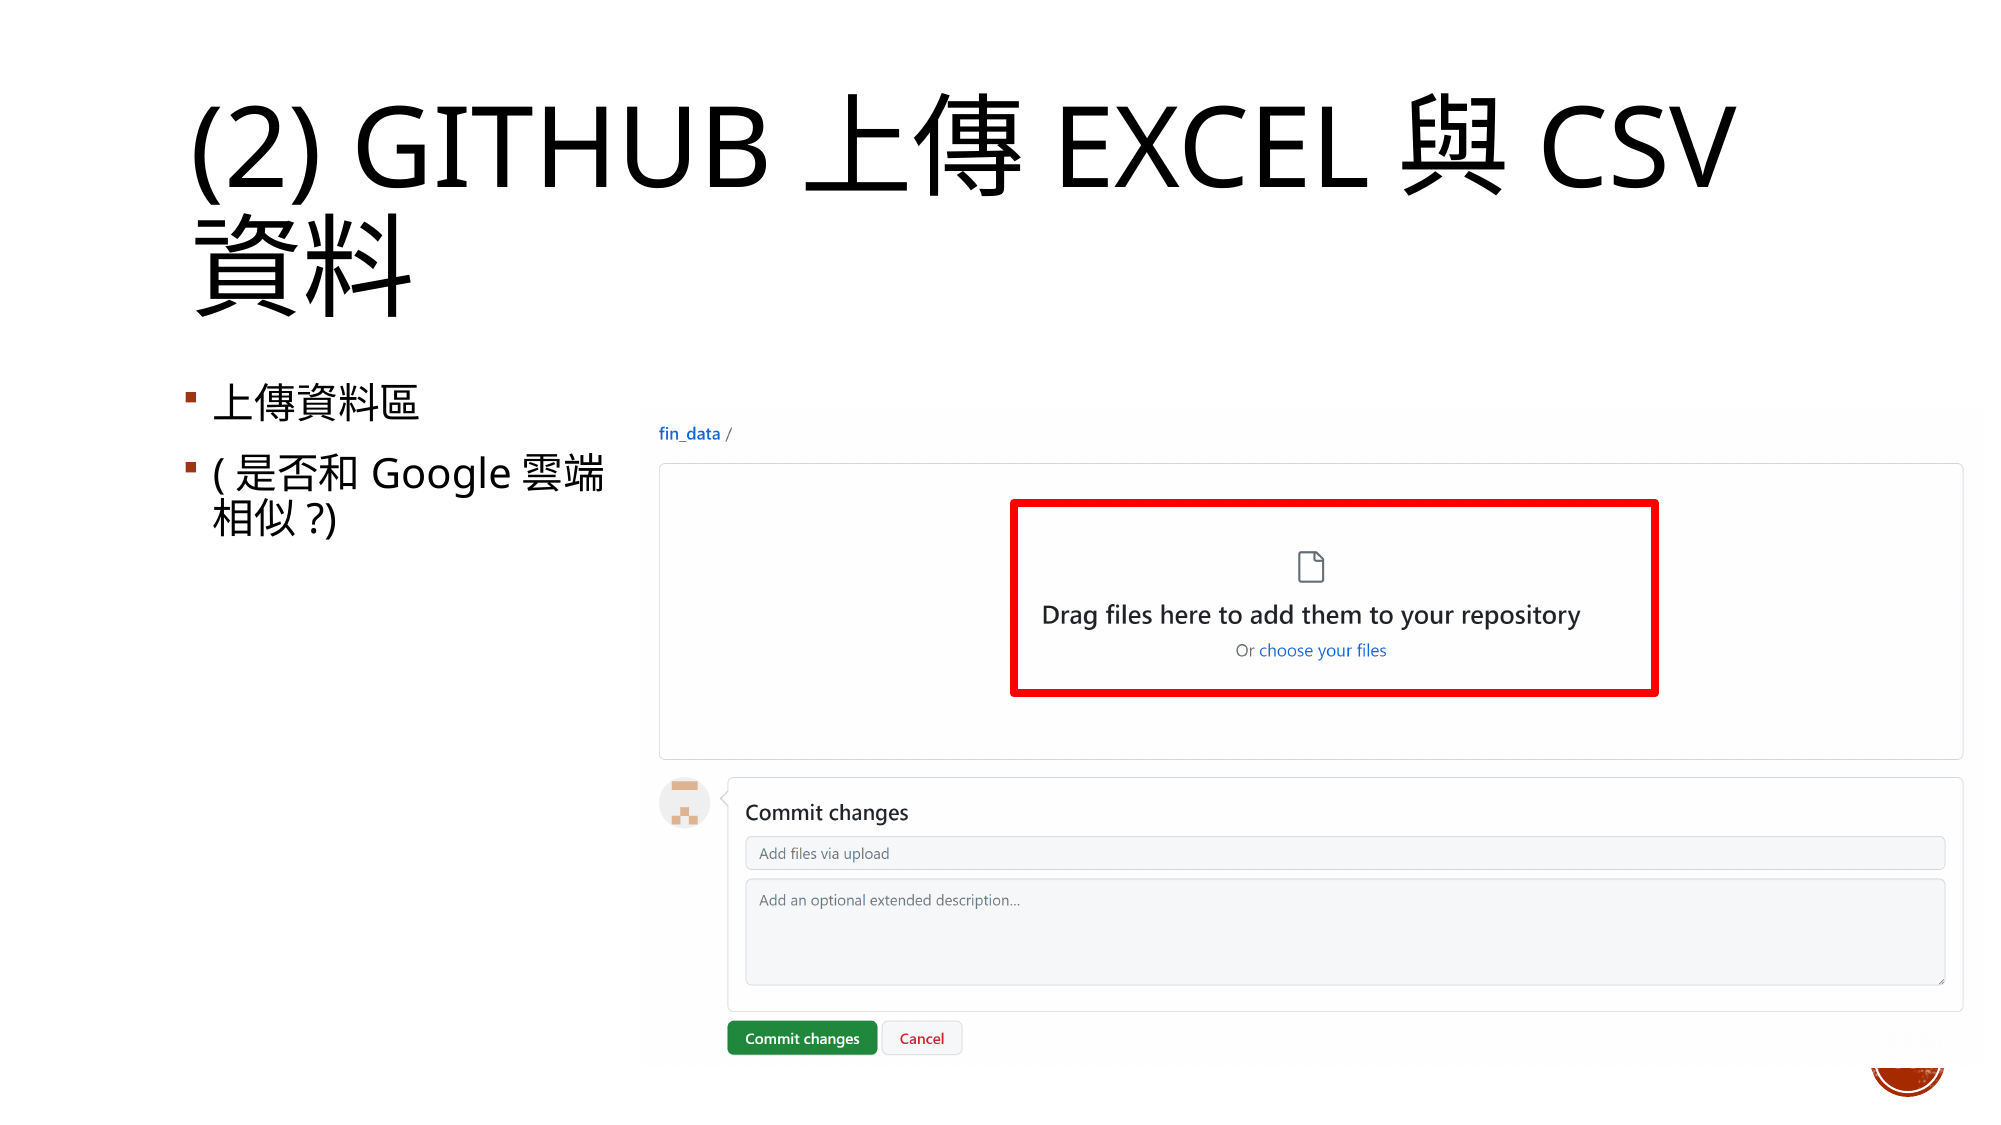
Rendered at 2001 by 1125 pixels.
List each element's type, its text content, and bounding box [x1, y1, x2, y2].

slide_number 39 [1855, 1069, 1961, 1089]
title (2) GitHub上傳excel與csv資料 [175, 79, 1826, 344]
list 上傳資料區 (是否和Google雲端相似?) [168, 375, 626, 1035]
picture [637, 406, 1982, 1067]
